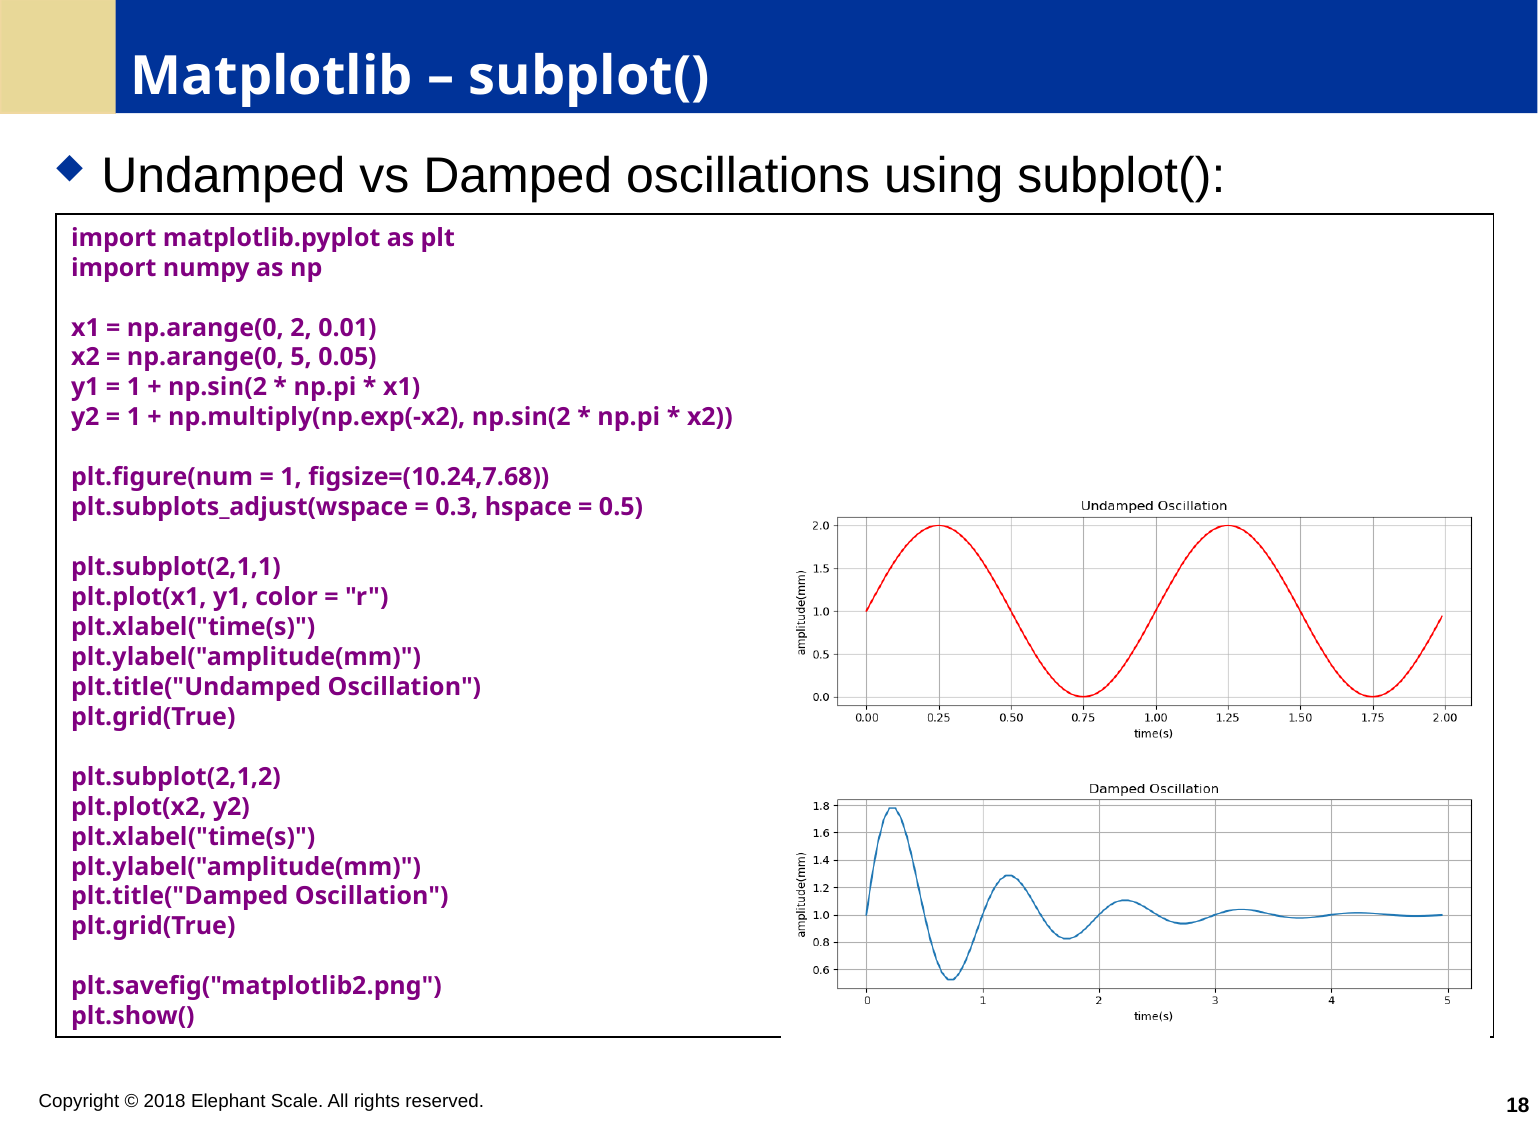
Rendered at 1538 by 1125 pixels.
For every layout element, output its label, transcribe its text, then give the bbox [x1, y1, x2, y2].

slide_number 18 [1439, 1079, 1530, 1117]
footer Copyright © 2018 Elephant Scale. All rights reserved. [38, 1088, 932, 1112]
list Undamped vs Damped oscillations using subplot(): [38, 134, 1500, 1061]
text_box import matplotlib.pyplot as plt import numpy as np x1 = np.arange(0, 2, 0.01) x2 = np.arange(0, 5, 0.05) y1 = 1 + np.sin(2 * np.pi * x1) y2 = 1 + np.multiply(np.exp(-x2), np.sin(2 * np.pi * x2)) plt.figure(num = 1, figsize=(10.24,7.68)) plt.subplots_adjust(wspace = 0.3, hspace = 0.5) plt.subplot(2,1,1) plt.plot(x1, y1, color = "r") plt.xlabel("time(s)") plt.ylabel("amplitude(mm)") plt.title("Undamped Oscillation") plt.grid(True) plt.subplot(2,1,2) plt.plot(x2, y2) plt.xlabel("time(s)") plt.ylabel("amplitude(mm)") plt.title("Damped Oscillation") plt.grid(True) plt.savefig("matplotlib2.png") plt.show() [56, 213, 1494, 1037]
picture [0, 0, 115, 114]
picture [780, 480, 1491, 1038]
title Matplotlib – subplot() [115, 0, 1538, 114]
